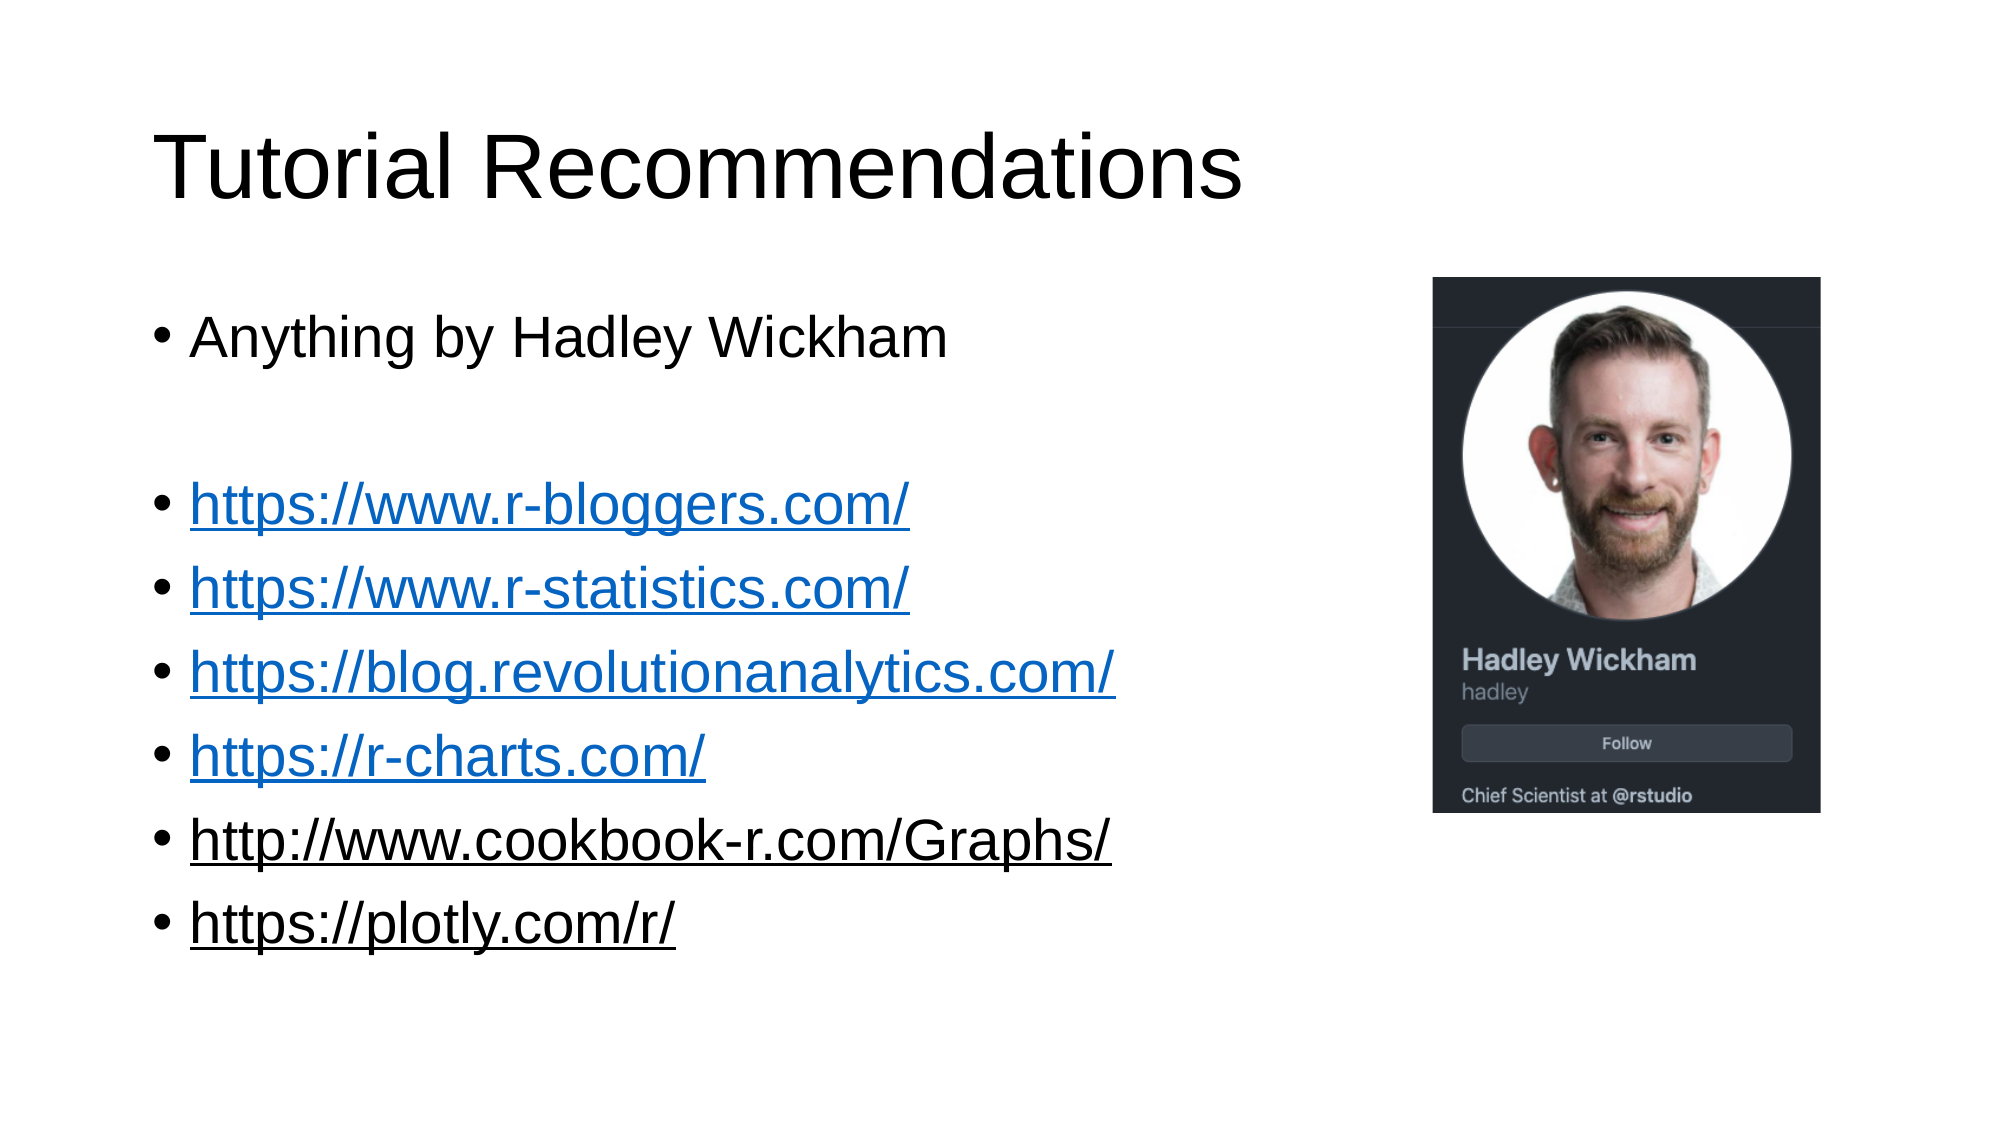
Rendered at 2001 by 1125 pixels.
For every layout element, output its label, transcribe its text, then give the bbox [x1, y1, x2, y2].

picture [1432, 277, 1821, 813]
title Tutorial Recommendations [137, 59, 1863, 278]
list Anything by Hadley Wickham https://www.r-bloggers.com/ https://www.r-statistics.com/ https://blog.revolutionanalytics.com/ https://r-charts.com/ http://www.cookbook-r.com/Graphs/ https://plotly.com/r/ [137, 299, 1863, 1014]
